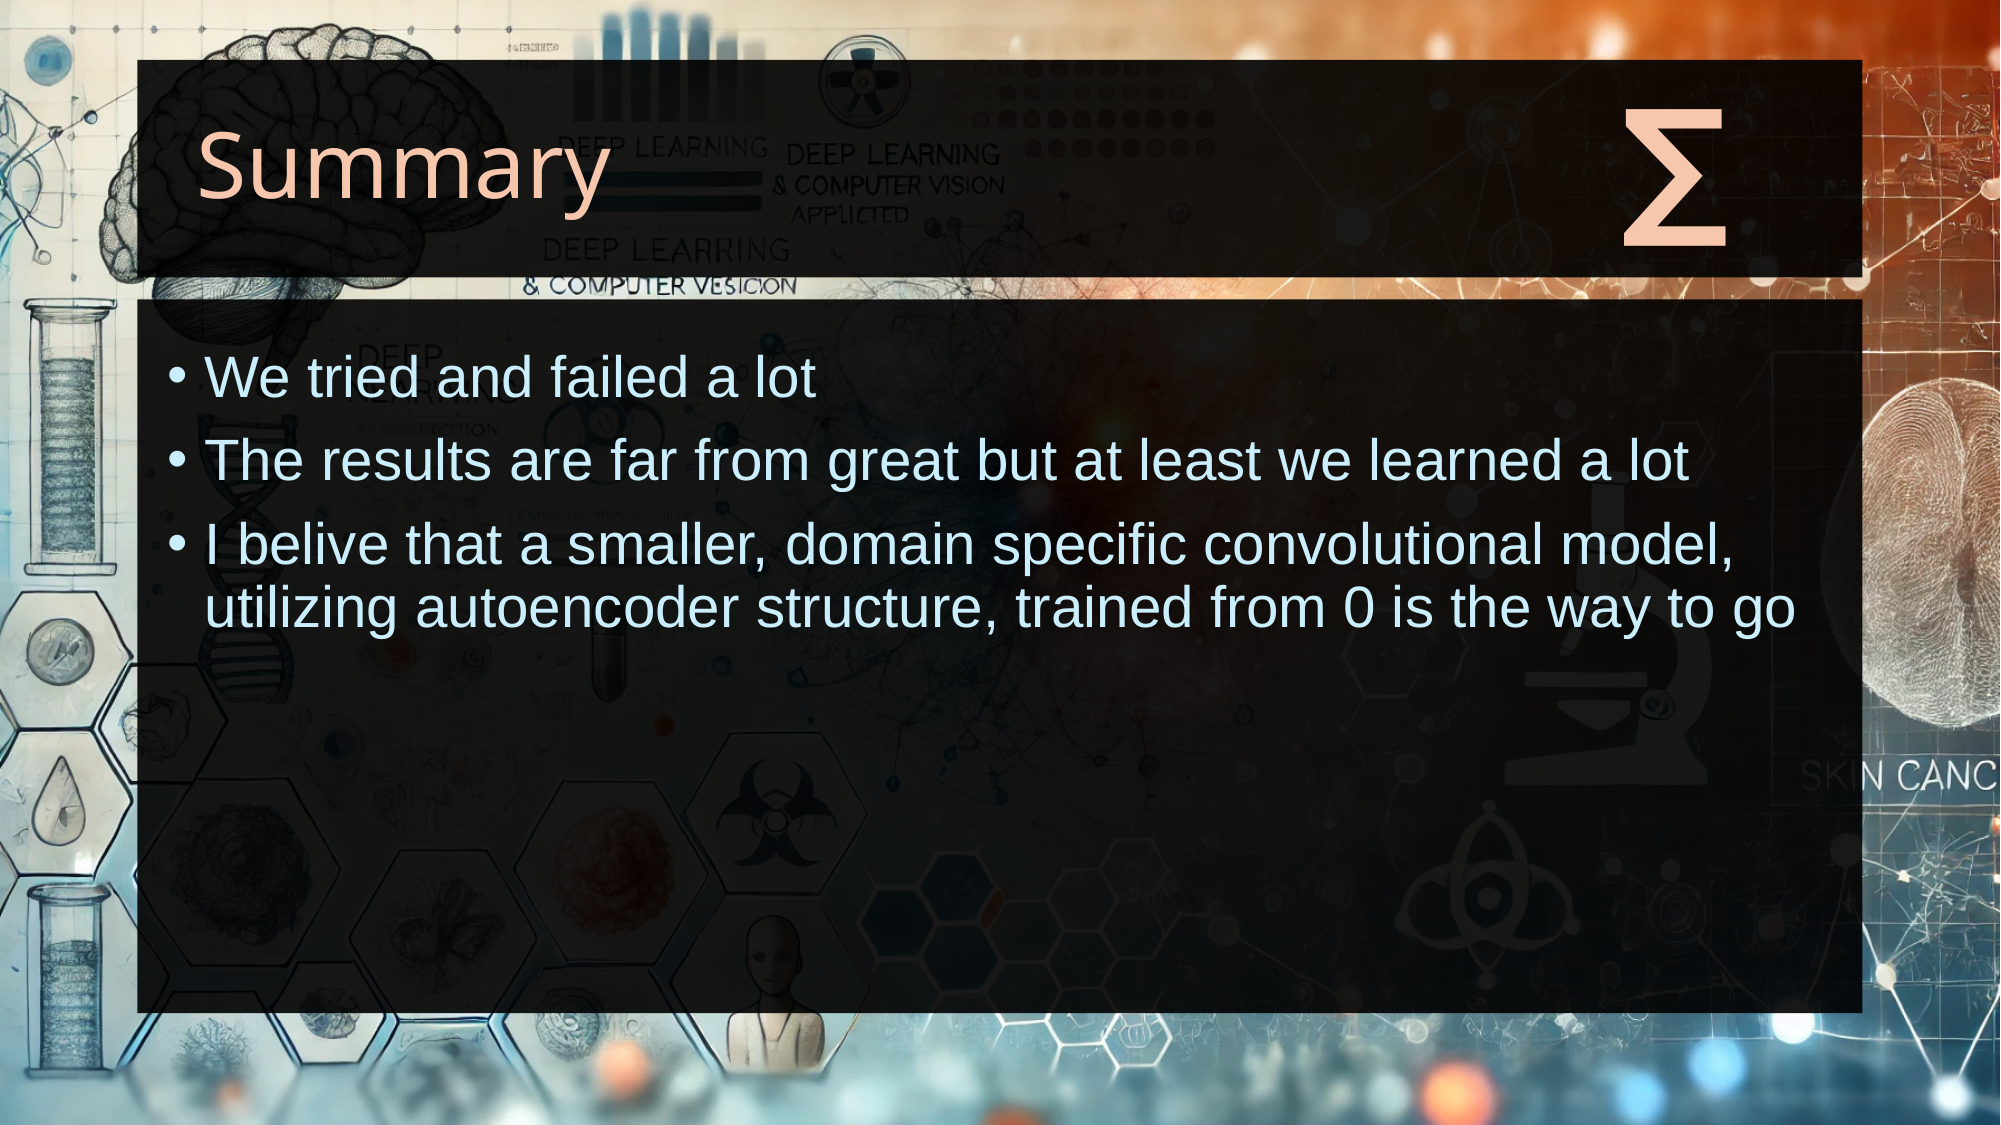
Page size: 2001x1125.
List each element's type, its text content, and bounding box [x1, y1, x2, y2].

text_box ∑ [1606, 59, 1744, 255]
picture [0, 0, 2000, 1125]
title Summary [137, 59, 1863, 278]
list We tried and failed a lot The results are far from great but at least we learned a lot I belive that a smaller, domain specific convolutional model, utilizing autoencoder structure, trained from 0 is the way to go [137, 299, 1863, 1014]
